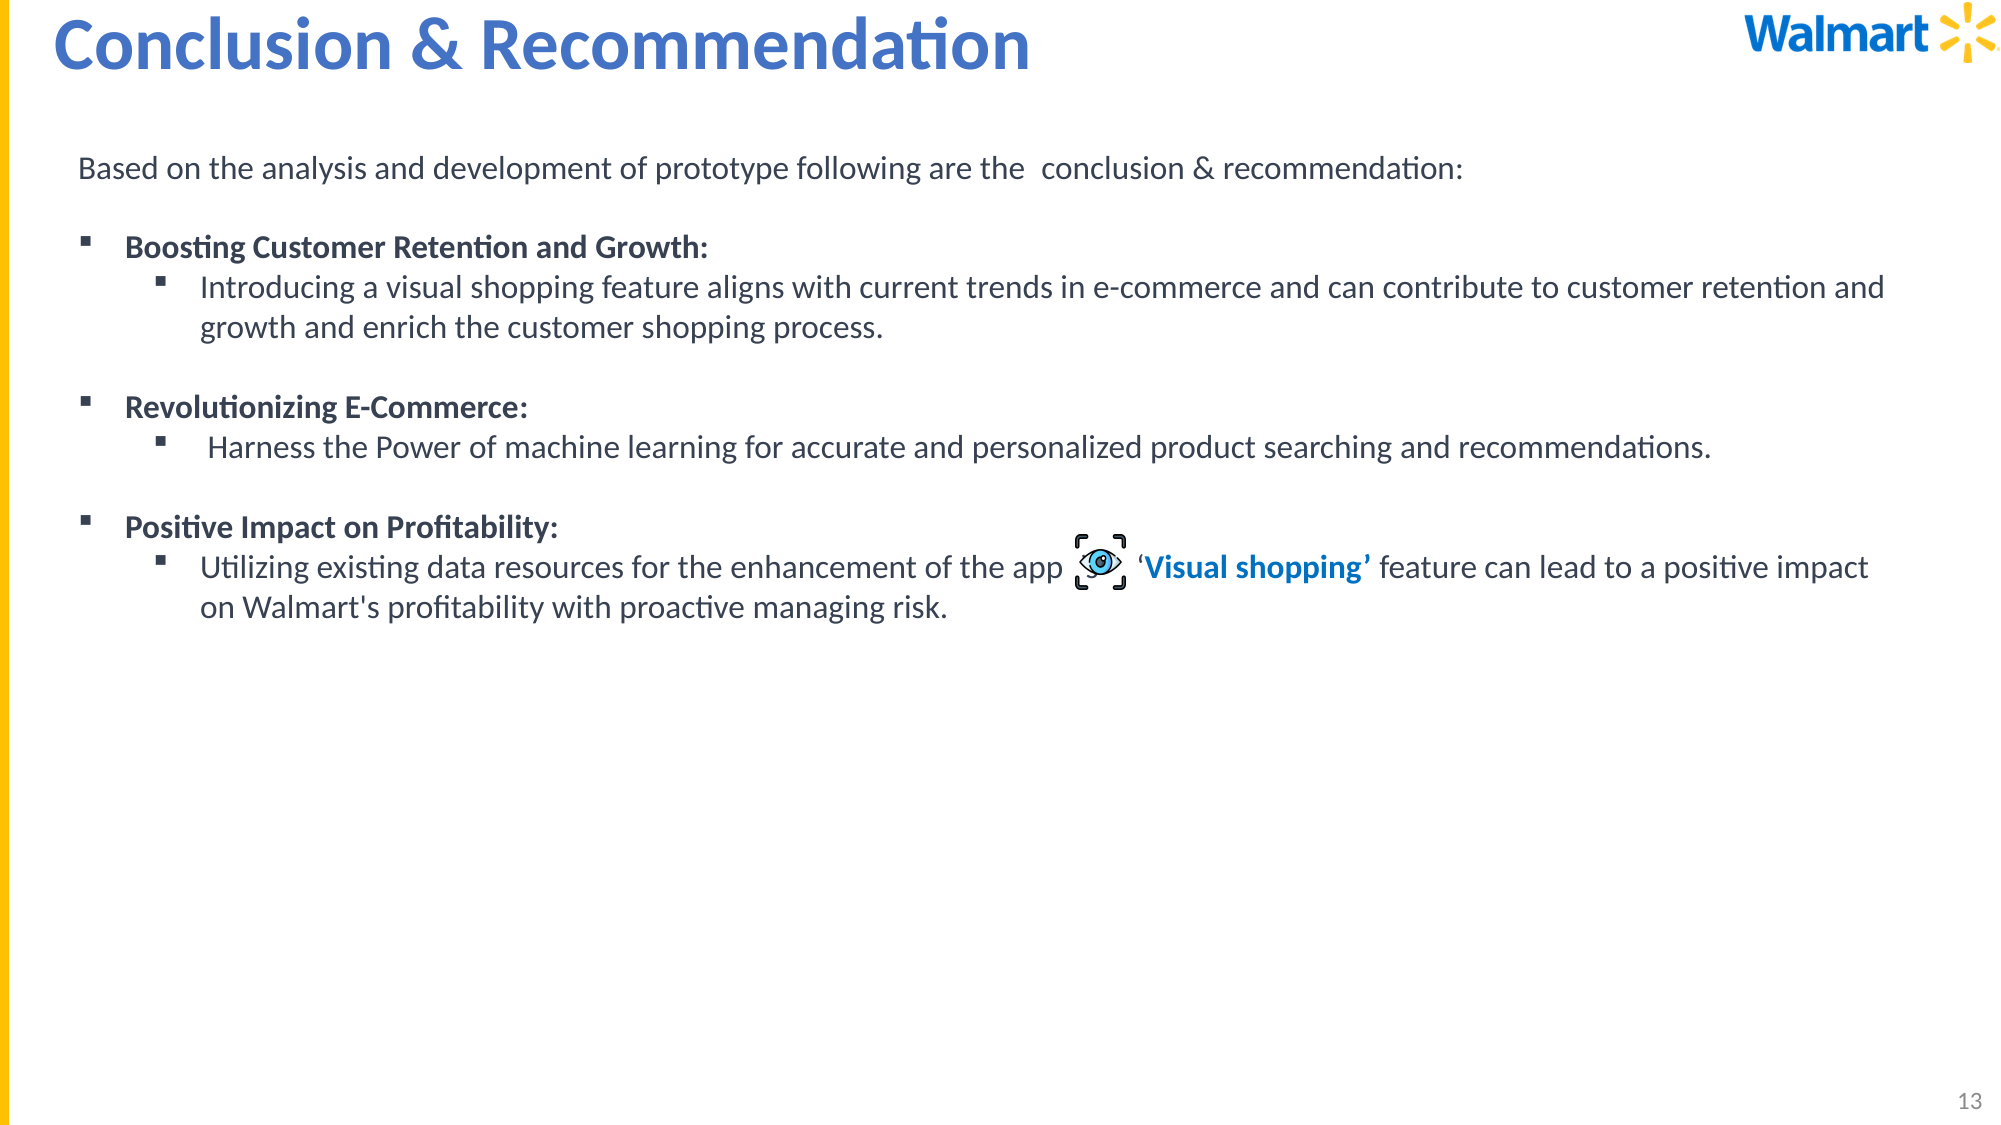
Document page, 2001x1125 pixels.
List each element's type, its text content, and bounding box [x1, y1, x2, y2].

text_box Based on the analysis and development of prototype following are the conclusion & recommendation: Boosting Customer Retention and Growth: Introducing a visual shopping feature aligns with current trends in e-commerce and can contribute to customer retention and growth and enrich the customer shopping process. Revolutionizing E-Commerce: Harness the Power of machine learning for accurate and personalized product searching and recommendations. Positive Impact on Profitability: Utilizing existing data resources for the enhancement of the app ’s ‘Visual shopping’ feature can lead to a positive impact on Walmart's profitability with proactive managing risk. [63, 138, 1911, 793]
text_box [0, 0, 9, 1125]
picture [1075, 534, 1126, 590]
slide_number 13 [1547, 1069, 1998, 1125]
subtitle Conclusion & Recommendation [39, 0, 1671, 121]
text_box [1744, 2, 2000, 63]
